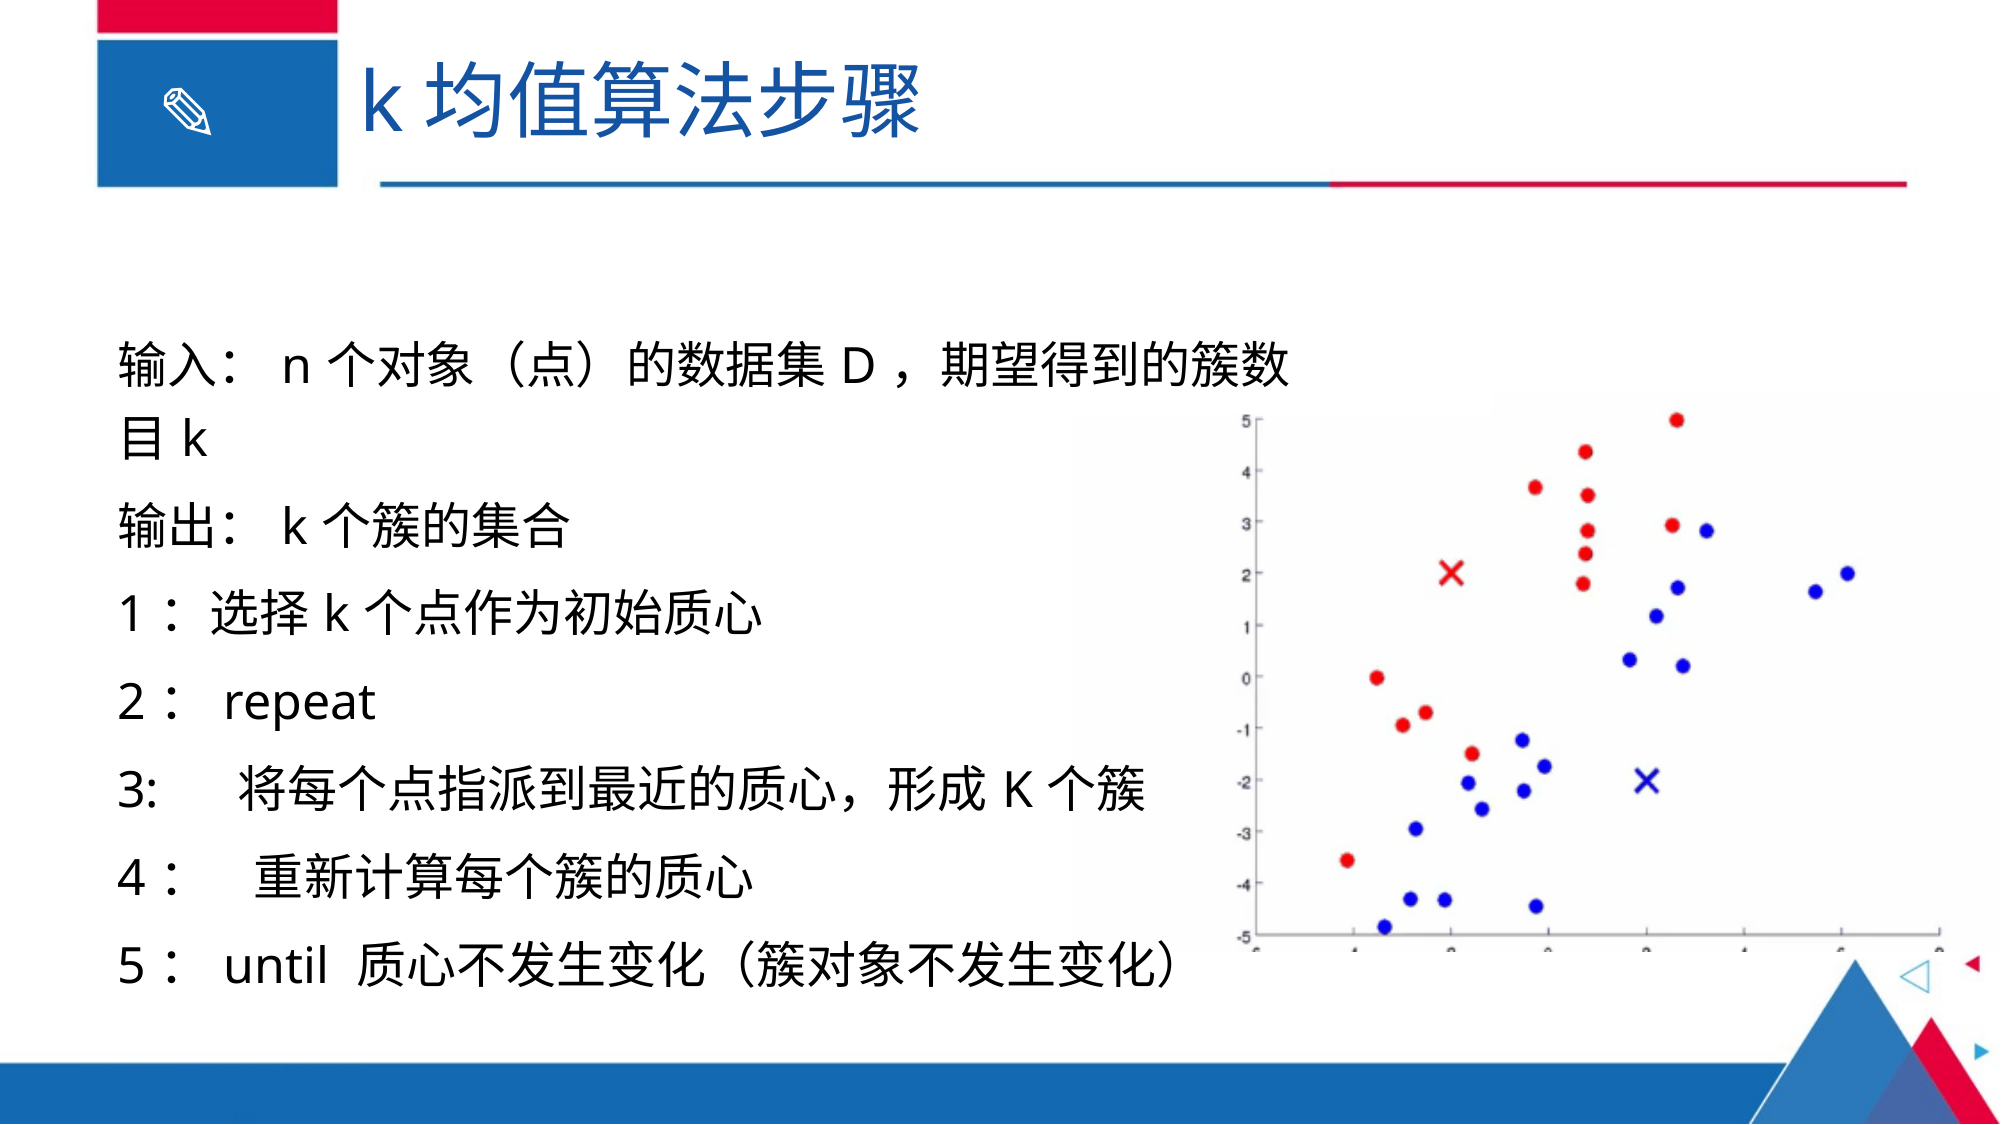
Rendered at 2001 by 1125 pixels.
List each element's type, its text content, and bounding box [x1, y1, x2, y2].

table_cell 5：until 质心不发生变化（簇对象不发生变化） [102, 918, 1315, 1005]
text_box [951, 377, 2000, 952]
table_cell 4： 重新计算每个簇的质心 [102, 830, 951, 918]
table_cell 输出：k个簇的集合 [102, 479, 951, 566]
table_cell 3: 将每个点指派到最近的质心，形成K个簇 [102, 742, 951, 830]
table_cell 2：repeat [102, 654, 951, 742]
table_header 输入：n个对象（点）的数据集D，期望得到的簇数目k [102, 318, 1315, 479]
picture [0, 0, 2000, 1124]
title k均值算法步骤 [344, 51, 1413, 159]
table_cell 1：选择k个点作为初始质心 [102, 566, 951, 654]
